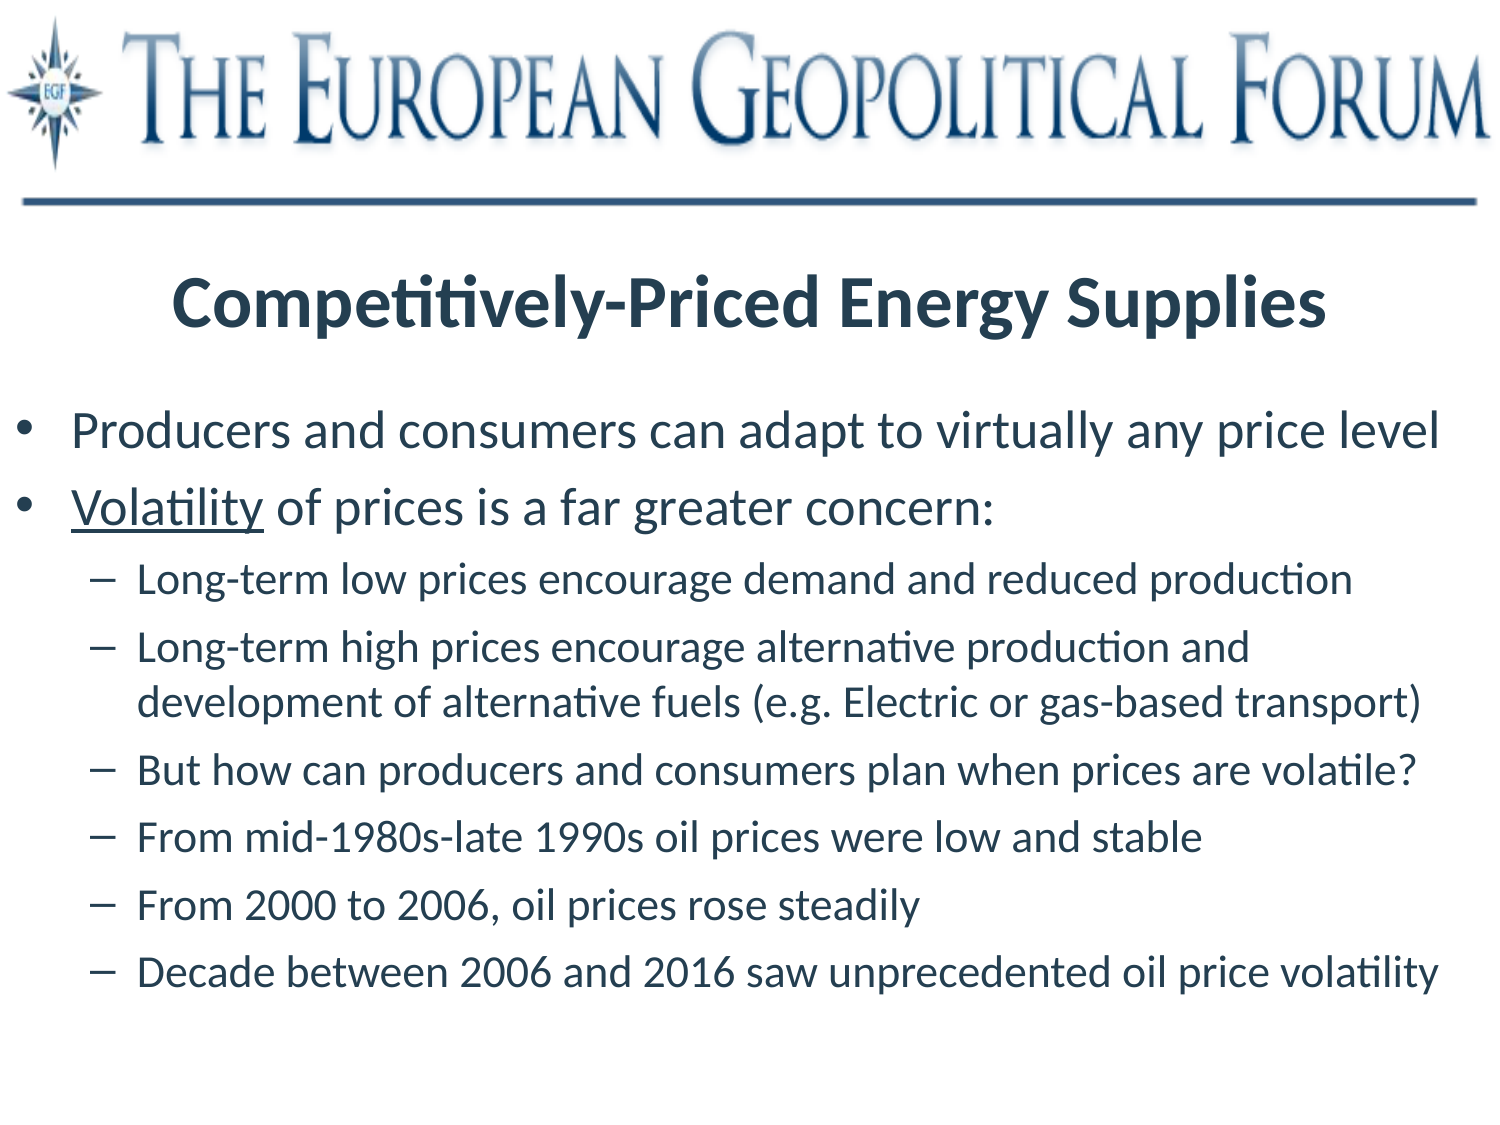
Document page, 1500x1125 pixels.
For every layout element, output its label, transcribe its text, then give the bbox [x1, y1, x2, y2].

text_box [0, 0, 1500, 209]
title Competitively-Priced Energy Supplies [0, 216, 1500, 386]
list Producers and consumers can adapt to virtually any price level Volatility of prices is a far greater concern: Long-term low prices encourage demand and reduced production Long-term high prices encourage alternative production and development of alternative fuels (e.g. Electric or gas-based transport) But how can producers and consumers plan when prices are volatile? From mid-1980s-late 1990s oil prices were low and stable From 2000 to 2006, oil prices rose steadily Decade between 2006 and 2016 saw unprecedented oil price volatility [0, 386, 1500, 1125]
